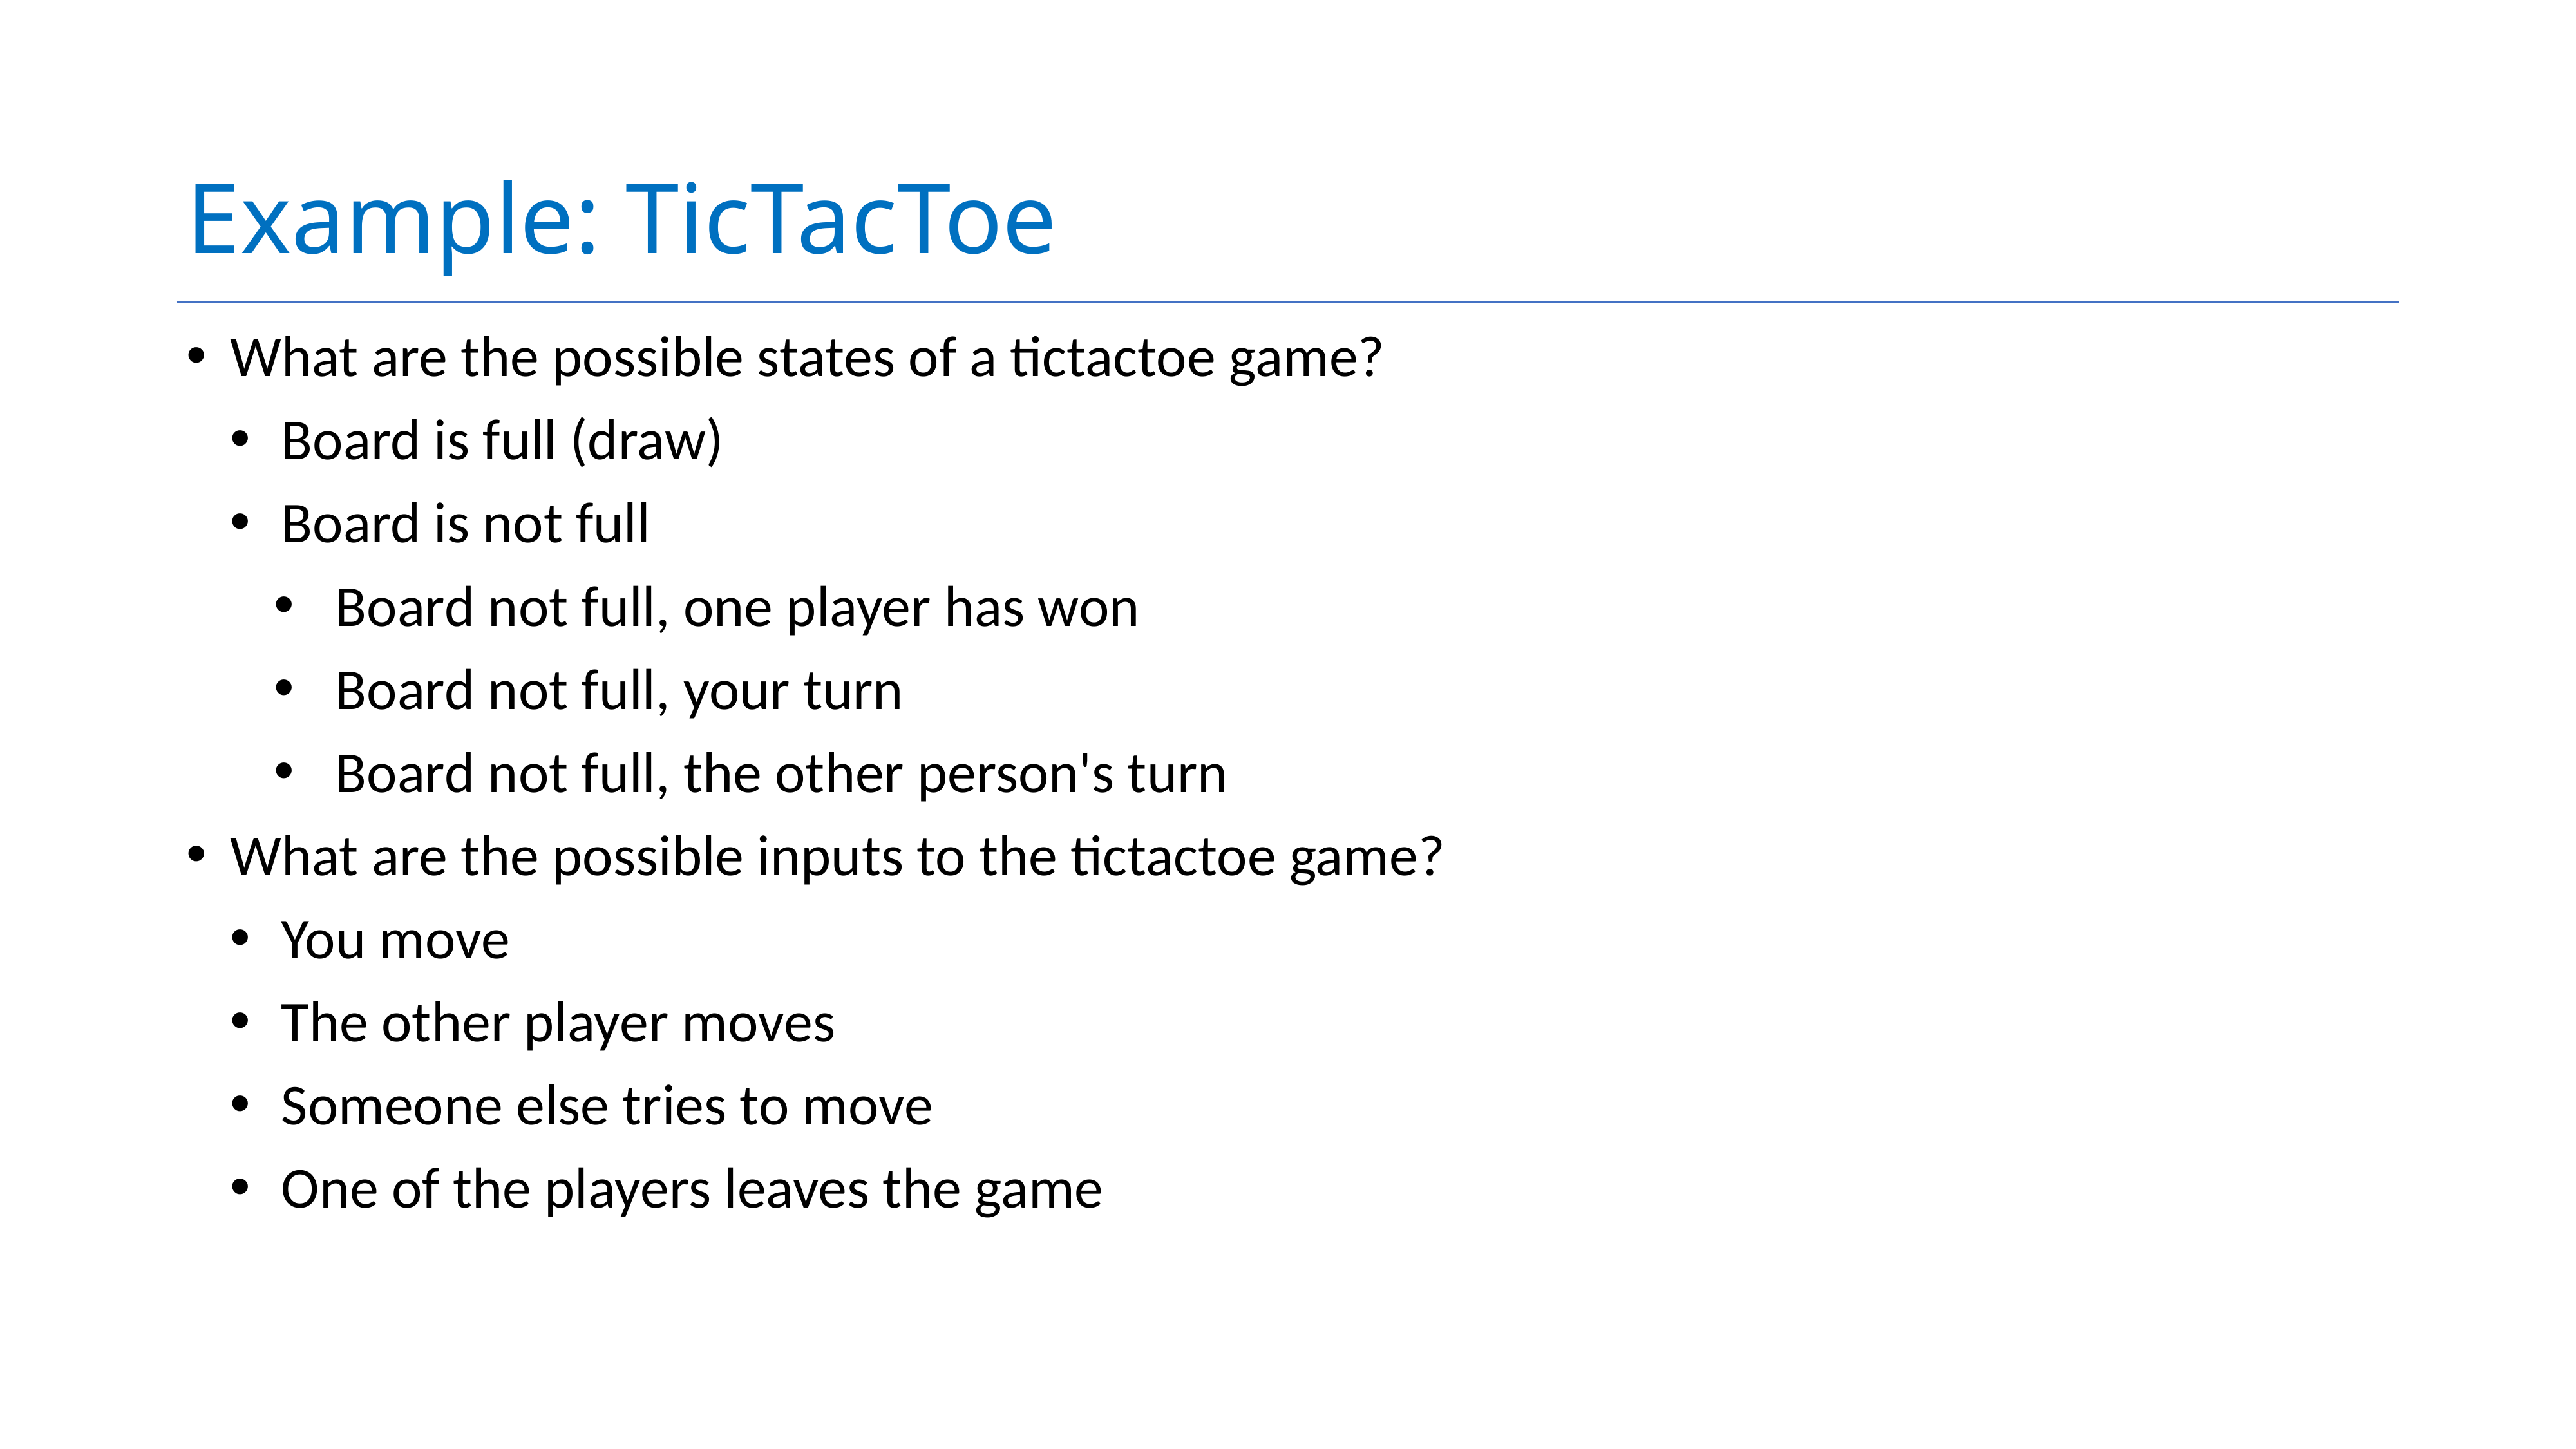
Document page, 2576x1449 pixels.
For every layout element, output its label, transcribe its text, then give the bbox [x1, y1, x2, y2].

list What are the possible states of a tictactoe game? Board is full (draw) Board is not full Board not full, one player has won Board not full, your turn Board not full, the other person's turn What are the possible inputs to the tictactoe game? You move The other player moves Someone else tries to move One of the players leaves the game [176, 316, 1845, 1238]
title Example: TicTacToe [176, 3, 2400, 285]
